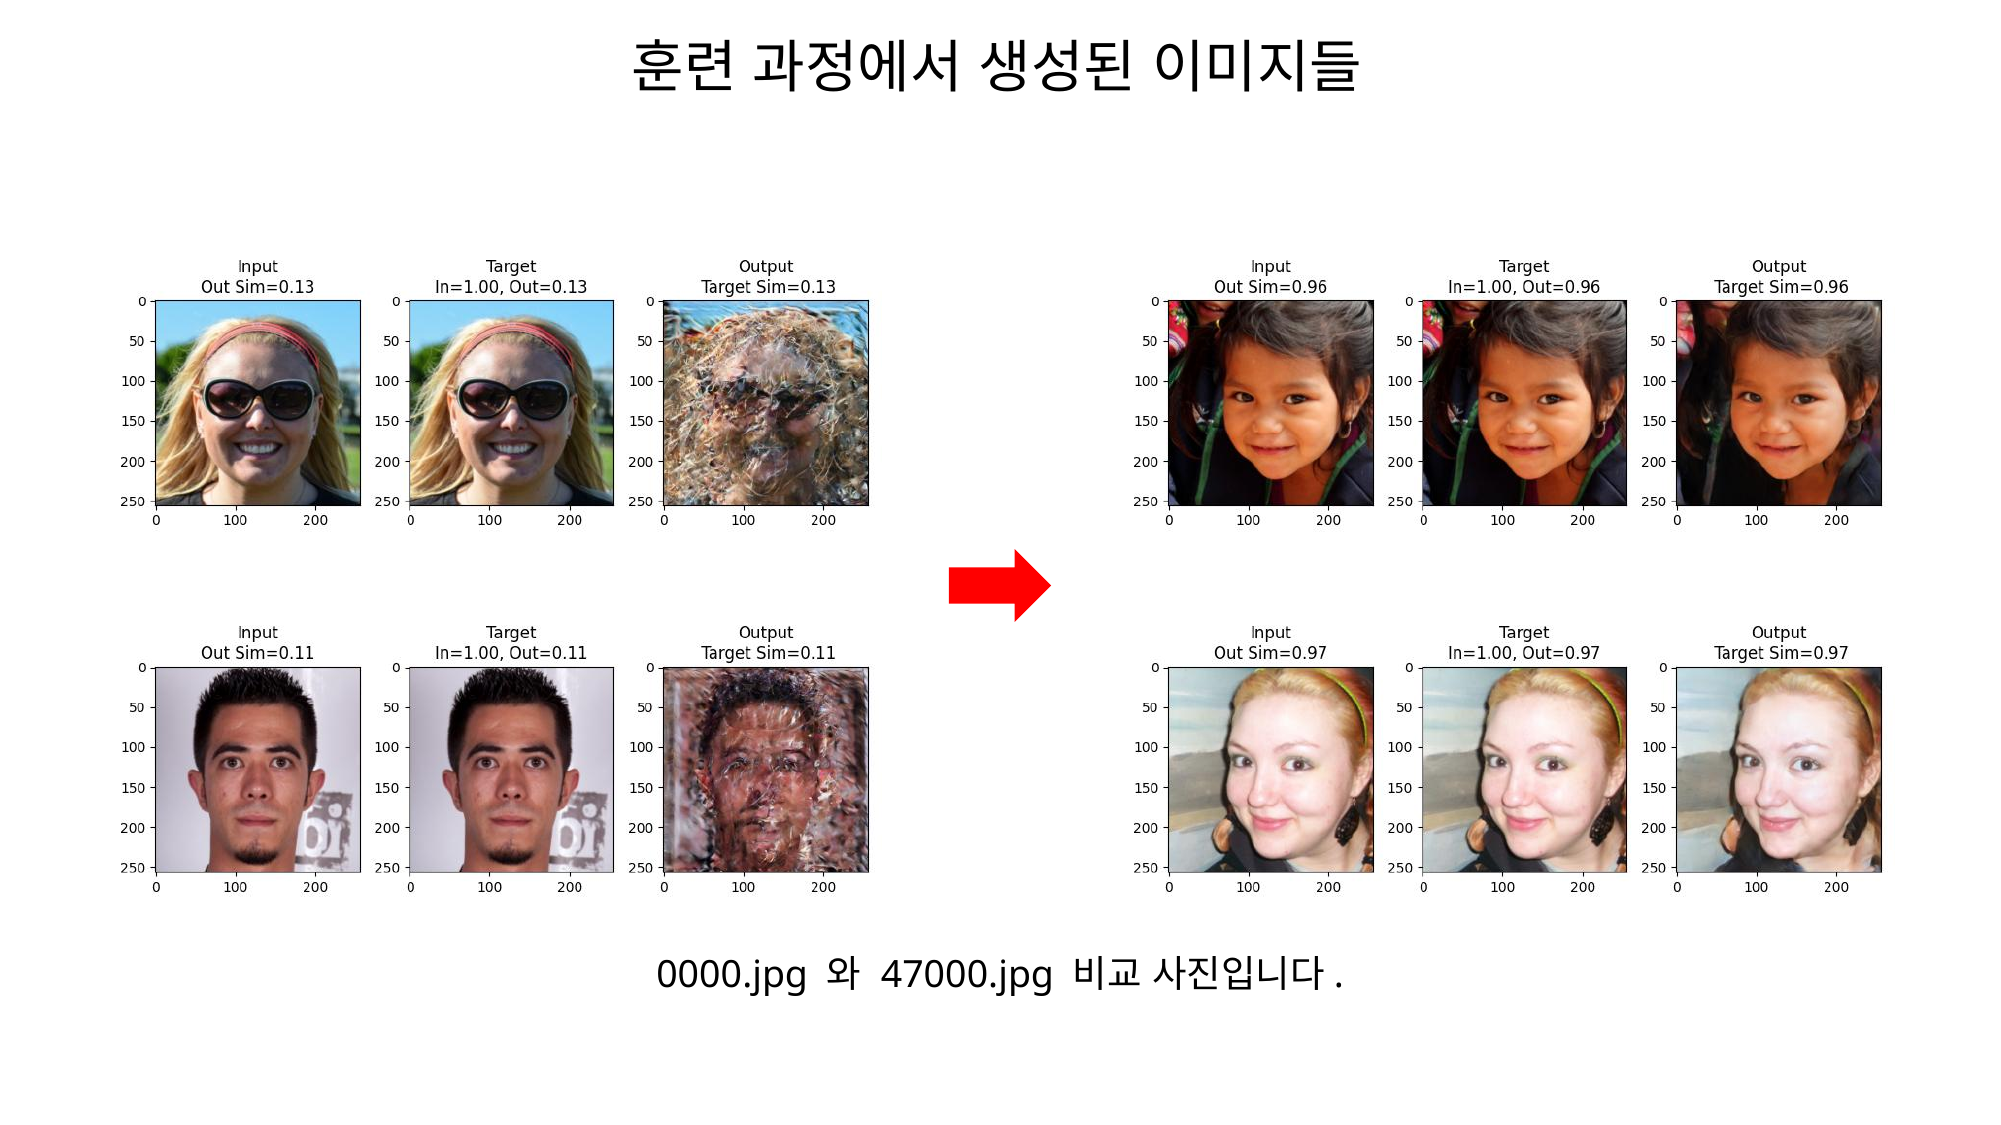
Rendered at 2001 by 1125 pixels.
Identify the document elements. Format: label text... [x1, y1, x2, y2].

picture [1118, 197, 1895, 974]
text_box 0000.jpg 와 47000.jpg 비교 사진입니다. [641, 943, 1359, 1048]
text_box [947, 546, 1053, 625]
title 훈련 과정에서 생성된 이미지들 [616, 0, 1384, 138]
picture [105, 197, 882, 974]
